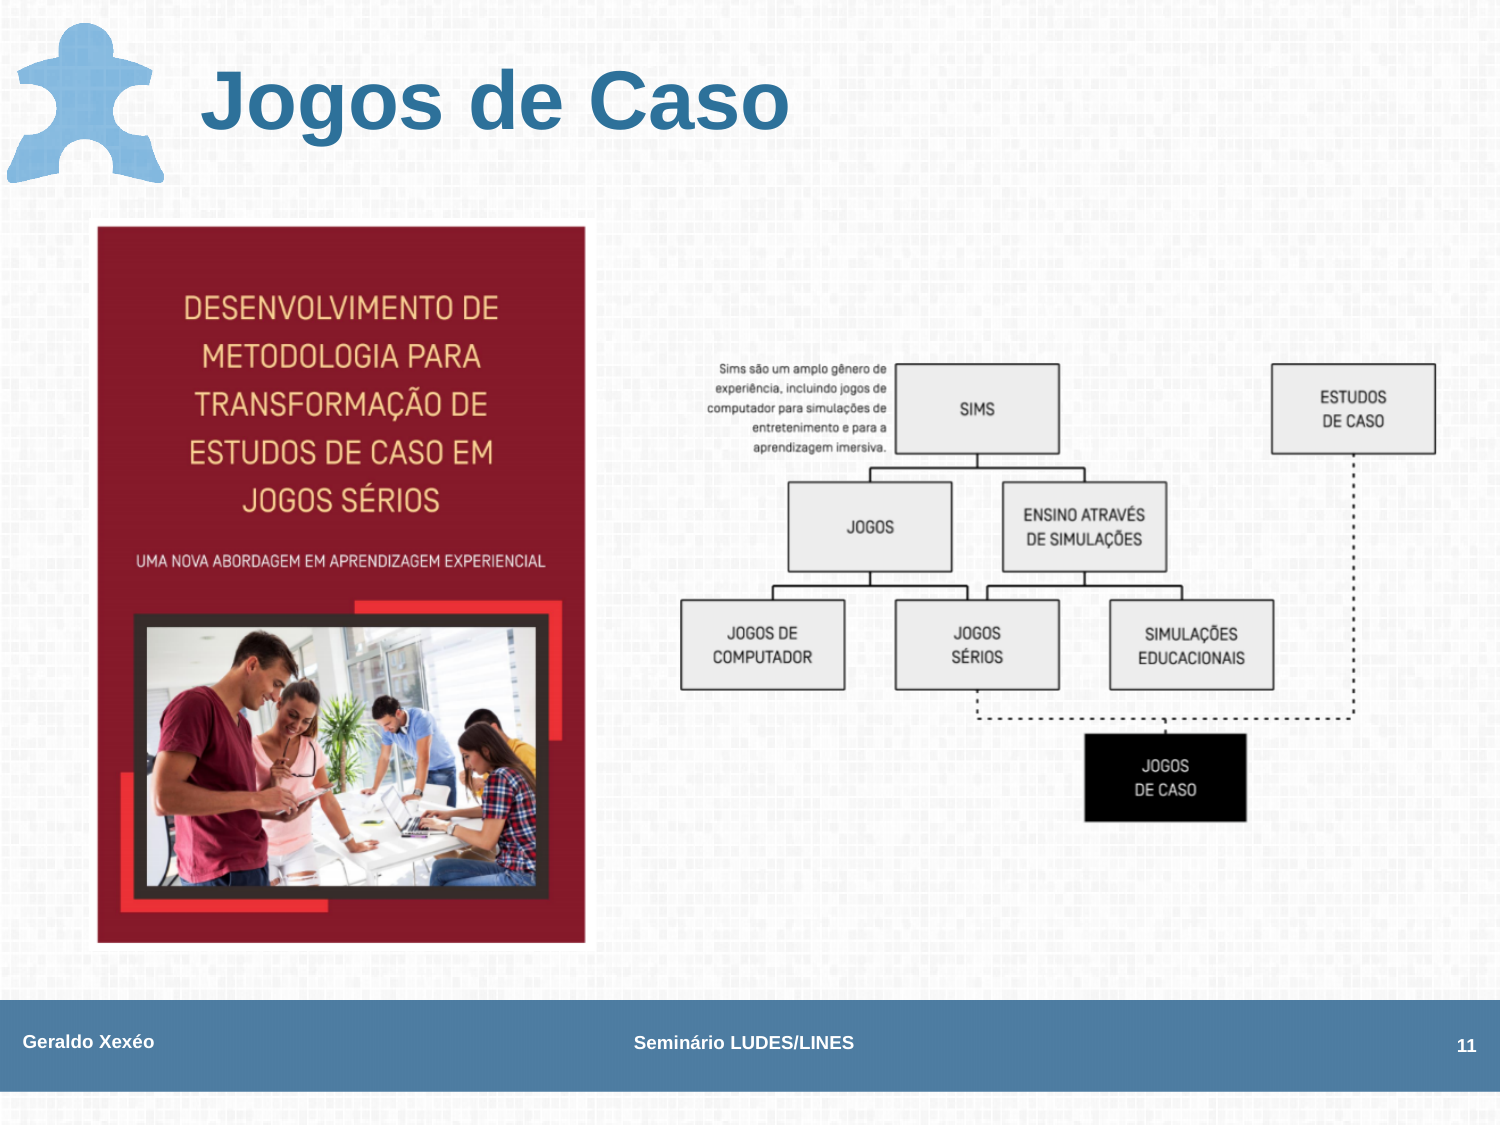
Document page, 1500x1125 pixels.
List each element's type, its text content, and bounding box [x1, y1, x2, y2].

title Jogos de Caso [185, 11, 1481, 195]
picture [0, 0, 1500, 1125]
slide_number Geraldo Xexéo [7, 1017, 203, 1066]
footer Seminário LUDES/LINES [526, 1018, 962, 1066]
slide_number 11 [1297, 1021, 1492, 1069]
